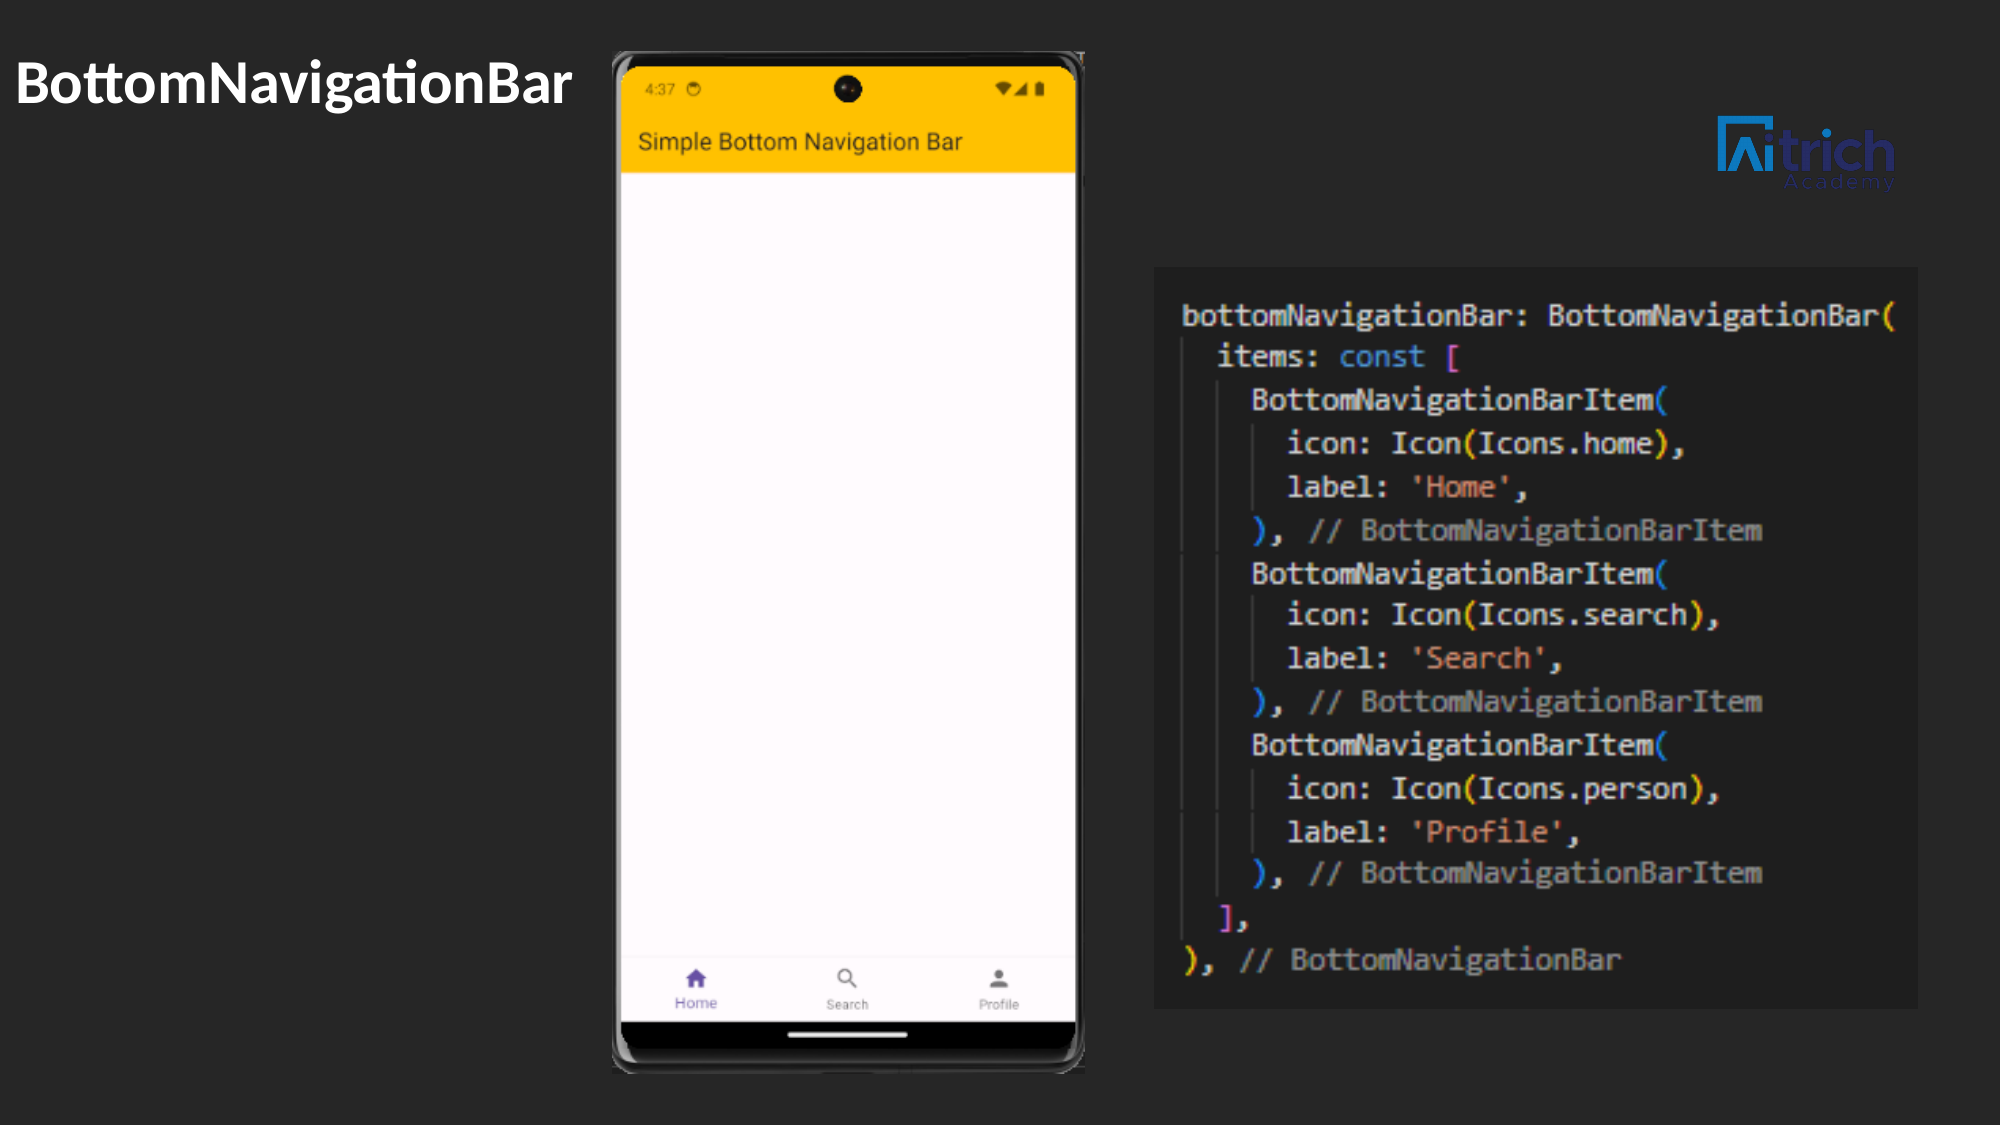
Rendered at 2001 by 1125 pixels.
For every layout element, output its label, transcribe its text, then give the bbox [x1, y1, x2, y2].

picture [1681, 25, 1930, 212]
text_box BottomNavigationBar [0, 26, 607, 295]
picture [1154, 267, 1918, 1010]
picture [611, 51, 1085, 1074]
